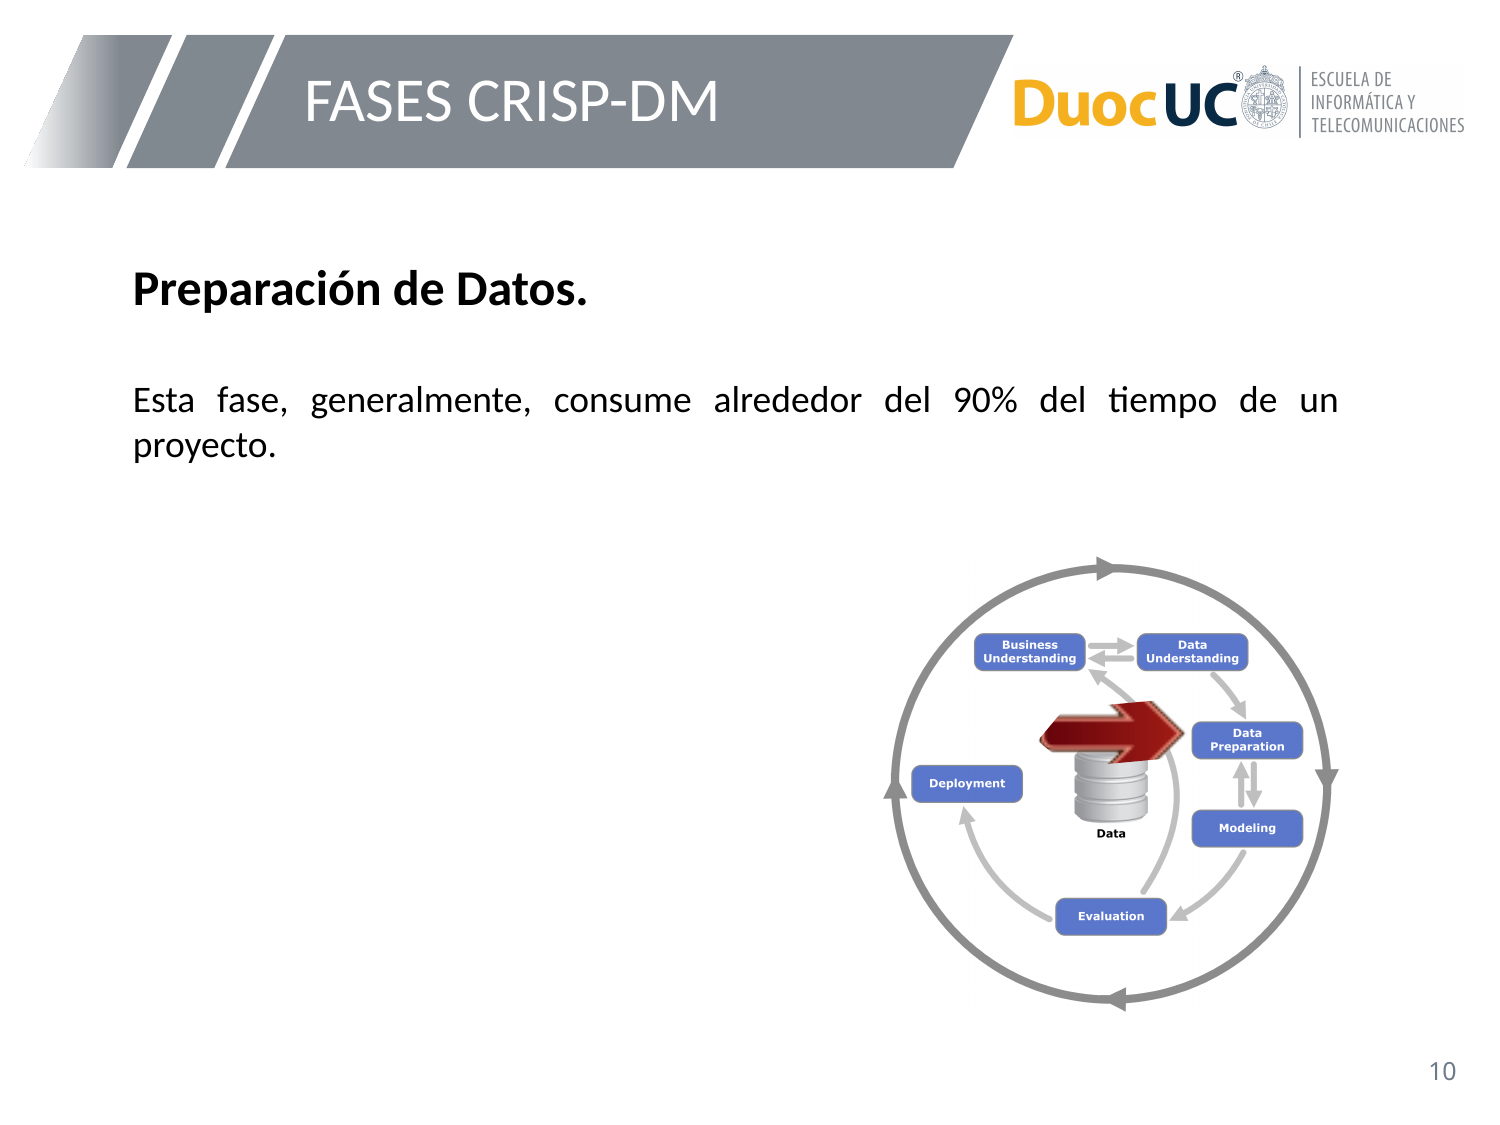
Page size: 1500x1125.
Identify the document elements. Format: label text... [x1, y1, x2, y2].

text_box Preparación de Datos. Esta fase, generalmente, consume alrededor del 90% del tiempo de un proyecto. [118, 248, 1356, 552]
picture [883, 555, 1339, 1013]
picture [1013, 63, 1465, 140]
title FASES CRISP-DM [289, 34, 993, 169]
